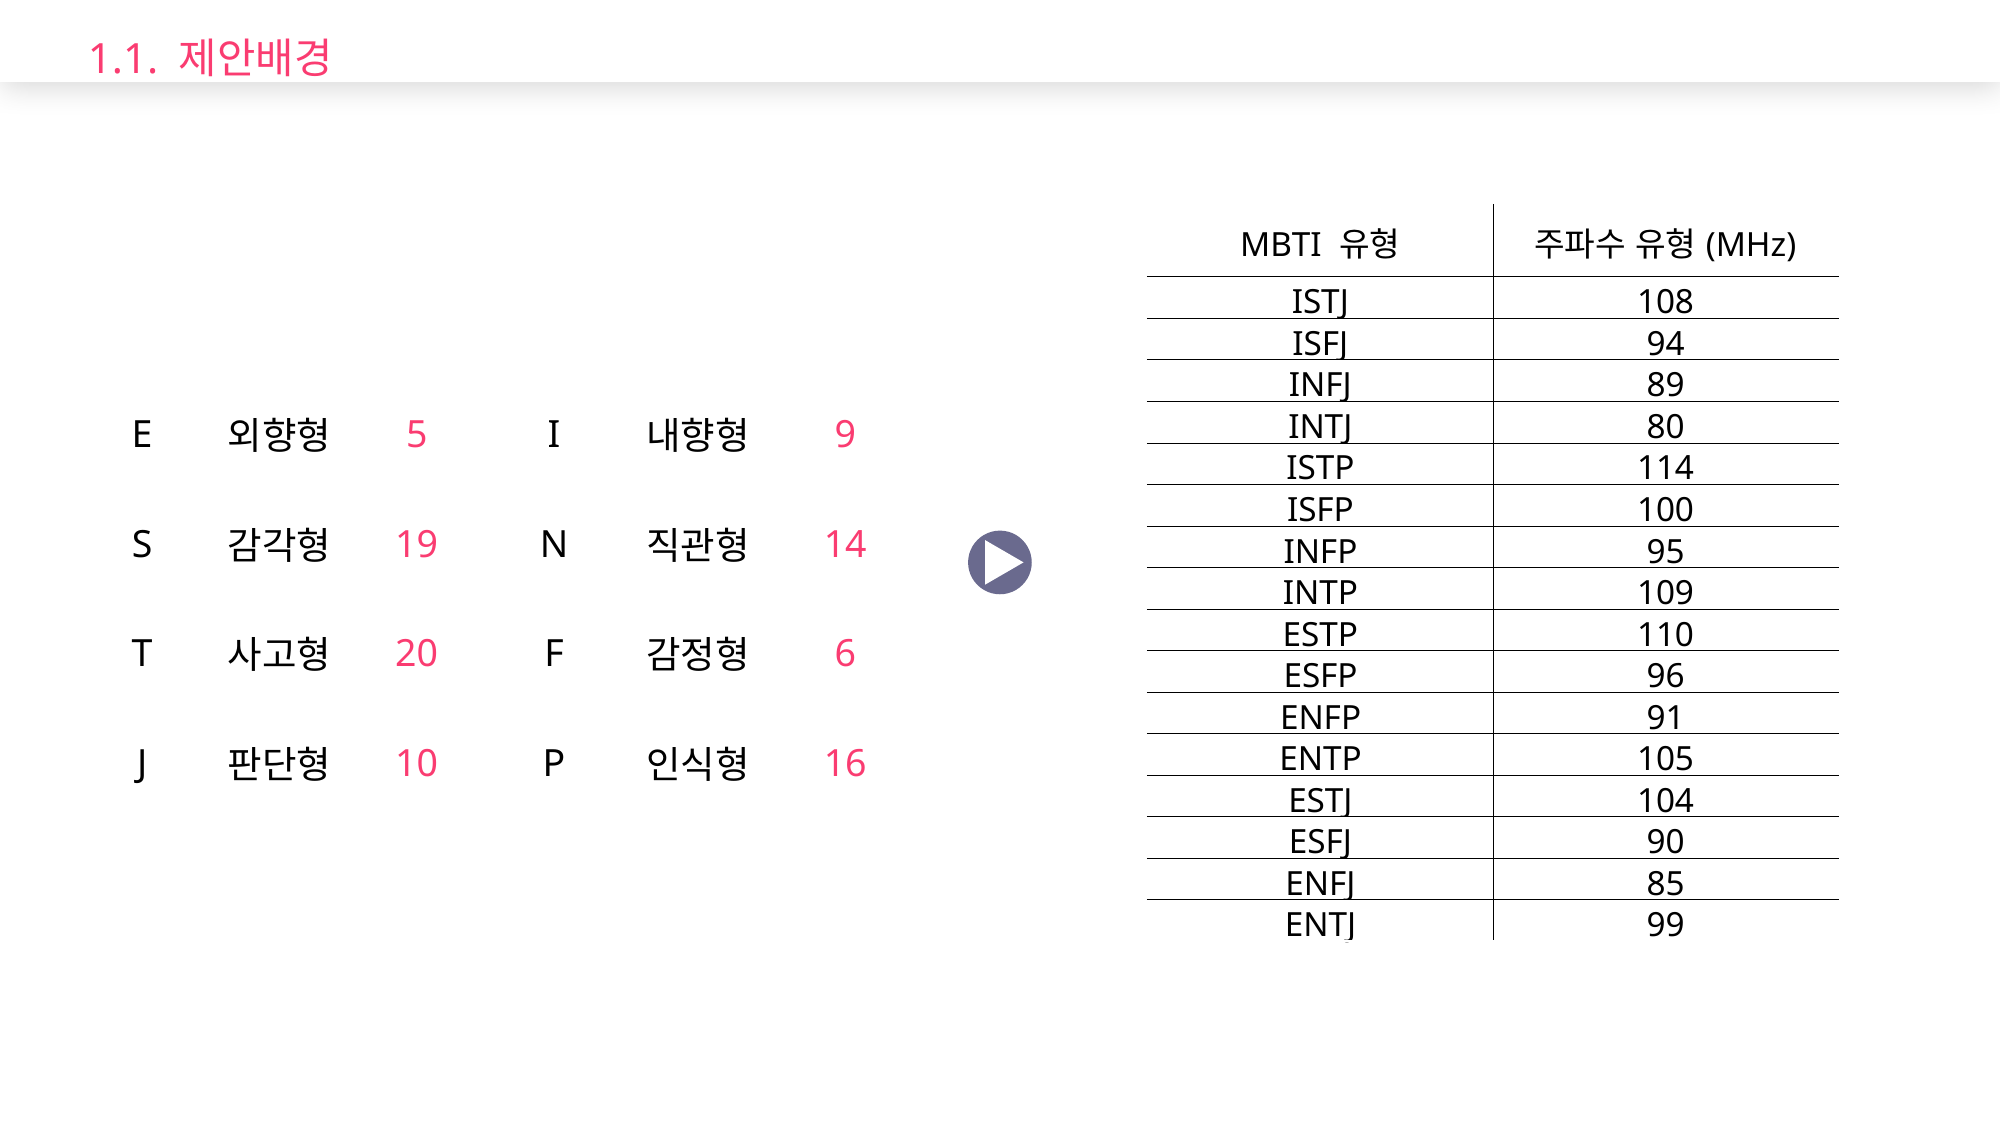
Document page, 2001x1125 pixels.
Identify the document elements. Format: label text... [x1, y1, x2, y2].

table_header 주파수 유형(MHz) [1494, 206, 1837, 276]
table_cell S [74, 488, 210, 596]
table_cell 10 [349, 707, 484, 815]
table_cell 14 [775, 488, 916, 596]
table_cell 104 [1494, 776, 1837, 816]
table_cell ESTJ [1149, 776, 1493, 816]
table_cell ESFP [1149, 651, 1493, 692]
table_cell 99 [1494, 900, 1837, 940]
table_cell 80 [1494, 402, 1837, 443]
table_cell 직관형 [624, 488, 773, 596]
table_cell ENTJ [1149, 900, 1493, 940]
table_cell ENFP [1149, 693, 1493, 733]
table_cell 20 [349, 598, 484, 706]
table_cell 판단형 [212, 707, 347, 815]
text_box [968, 530, 1032, 595]
table_cell 100 [1494, 485, 1837, 526]
table_cell 인식형 [624, 707, 773, 815]
table_cell ISTJ [1149, 277, 1493, 318]
table_cell 감정형 [624, 598, 773, 706]
table_cell P [486, 707, 622, 815]
table_cell 110 [1494, 610, 1837, 650]
table_header 내향형 [624, 378, 773, 486]
table_cell 90 [1494, 817, 1837, 858]
table_cell 108 [1494, 277, 1837, 318]
table_cell 89 [1494, 360, 1837, 401]
table_cell INFJ [1149, 360, 1493, 401]
table_cell ESTP [1149, 610, 1493, 650]
table_header I [486, 378, 622, 486]
table_cell ISFP [1149, 485, 1493, 526]
table_cell 94 [1494, 319, 1837, 359]
table_cell 109 [1494, 568, 1837, 609]
table_cell ISFJ [1149, 319, 1493, 359]
table_cell ENFJ [1149, 859, 1493, 899]
table_cell 114 [1494, 444, 1837, 484]
table_cell 105 [1494, 734, 1837, 775]
table_cell N [486, 488, 622, 596]
table_cell 19 [349, 488, 484, 596]
table_header E [74, 378, 210, 486]
table_cell 6 [775, 598, 916, 706]
table_cell INTP [1149, 568, 1493, 609]
table_header MBTI 유형 [1149, 206, 1493, 276]
table_cell J [74, 707, 210, 815]
table_header 9 [775, 378, 916, 486]
table_cell INTJ [1149, 402, 1493, 443]
text_box 1.1. 제안배경 [53, 24, 368, 90]
table_cell 감각형 [212, 488, 347, 596]
table_cell ESFJ [1149, 817, 1493, 858]
table_cell INFP [1149, 527, 1493, 567]
table_cell T [74, 598, 210, 706]
table_cell 사고형 [212, 598, 347, 706]
table_cell 91 [1494, 693, 1837, 733]
table_cell 95 [1494, 527, 1837, 567]
table_cell ENTP [1149, 734, 1493, 775]
table_cell ISTP [1149, 444, 1493, 484]
table_header 5 [349, 378, 484, 486]
text_box [0, 0, 2000, 83]
table_cell F [486, 598, 622, 706]
table_cell 96 [1494, 651, 1837, 692]
table_header 외향형 [212, 378, 347, 486]
table_cell 16 [775, 707, 916, 815]
table_cell 85 [1494, 859, 1837, 899]
